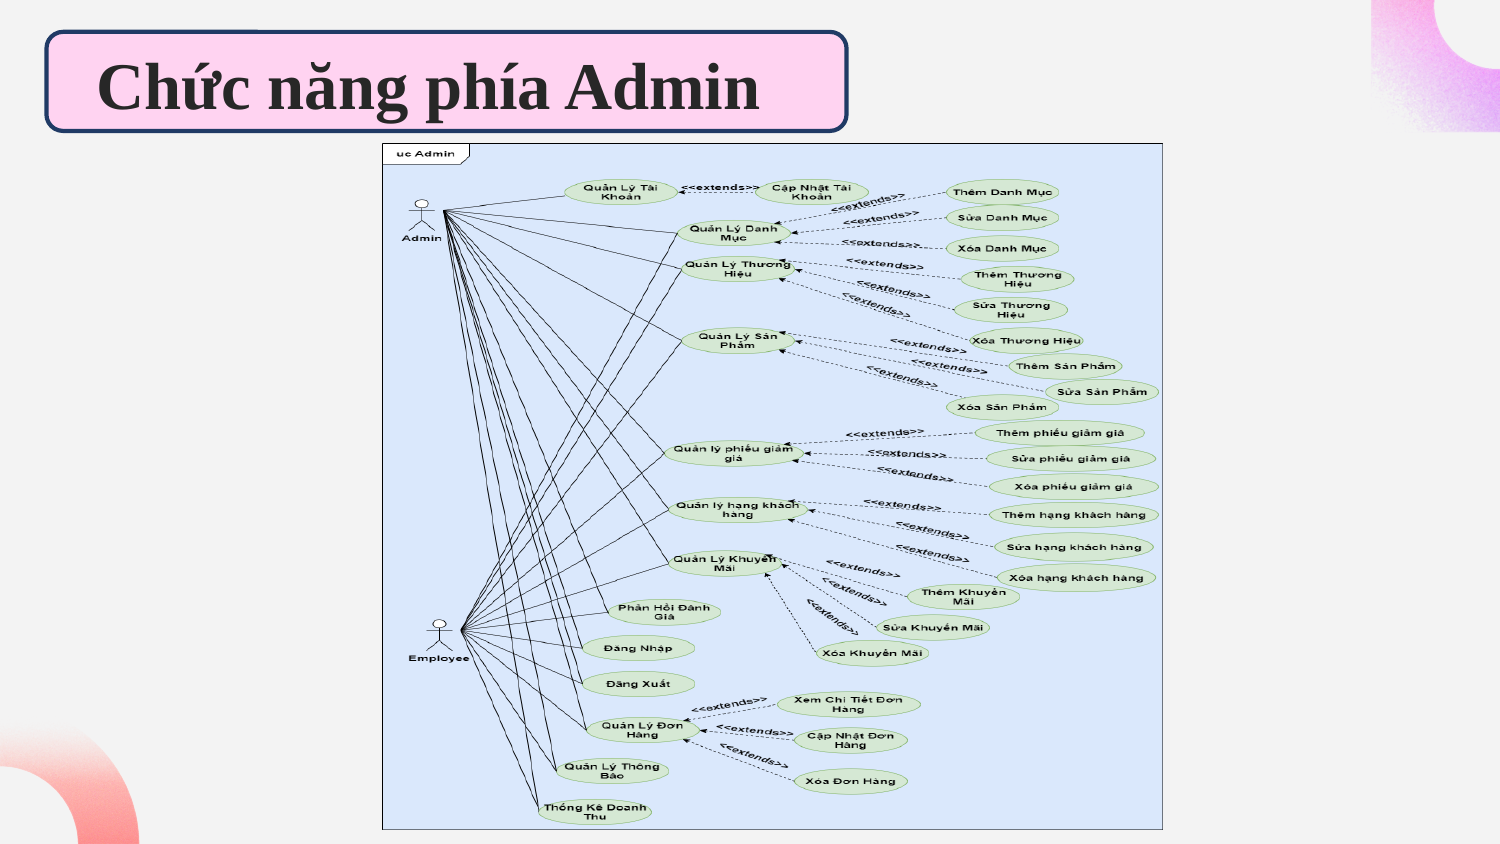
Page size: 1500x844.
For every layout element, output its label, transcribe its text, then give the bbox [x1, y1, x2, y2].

picture [1346, 0, 1500, 179]
picture [0, 664, 163, 844]
text_box [50, 29, 849, 134]
picture [382, 143, 1163, 830]
title Chức năng phía Admin [46, 35, 828, 130]
